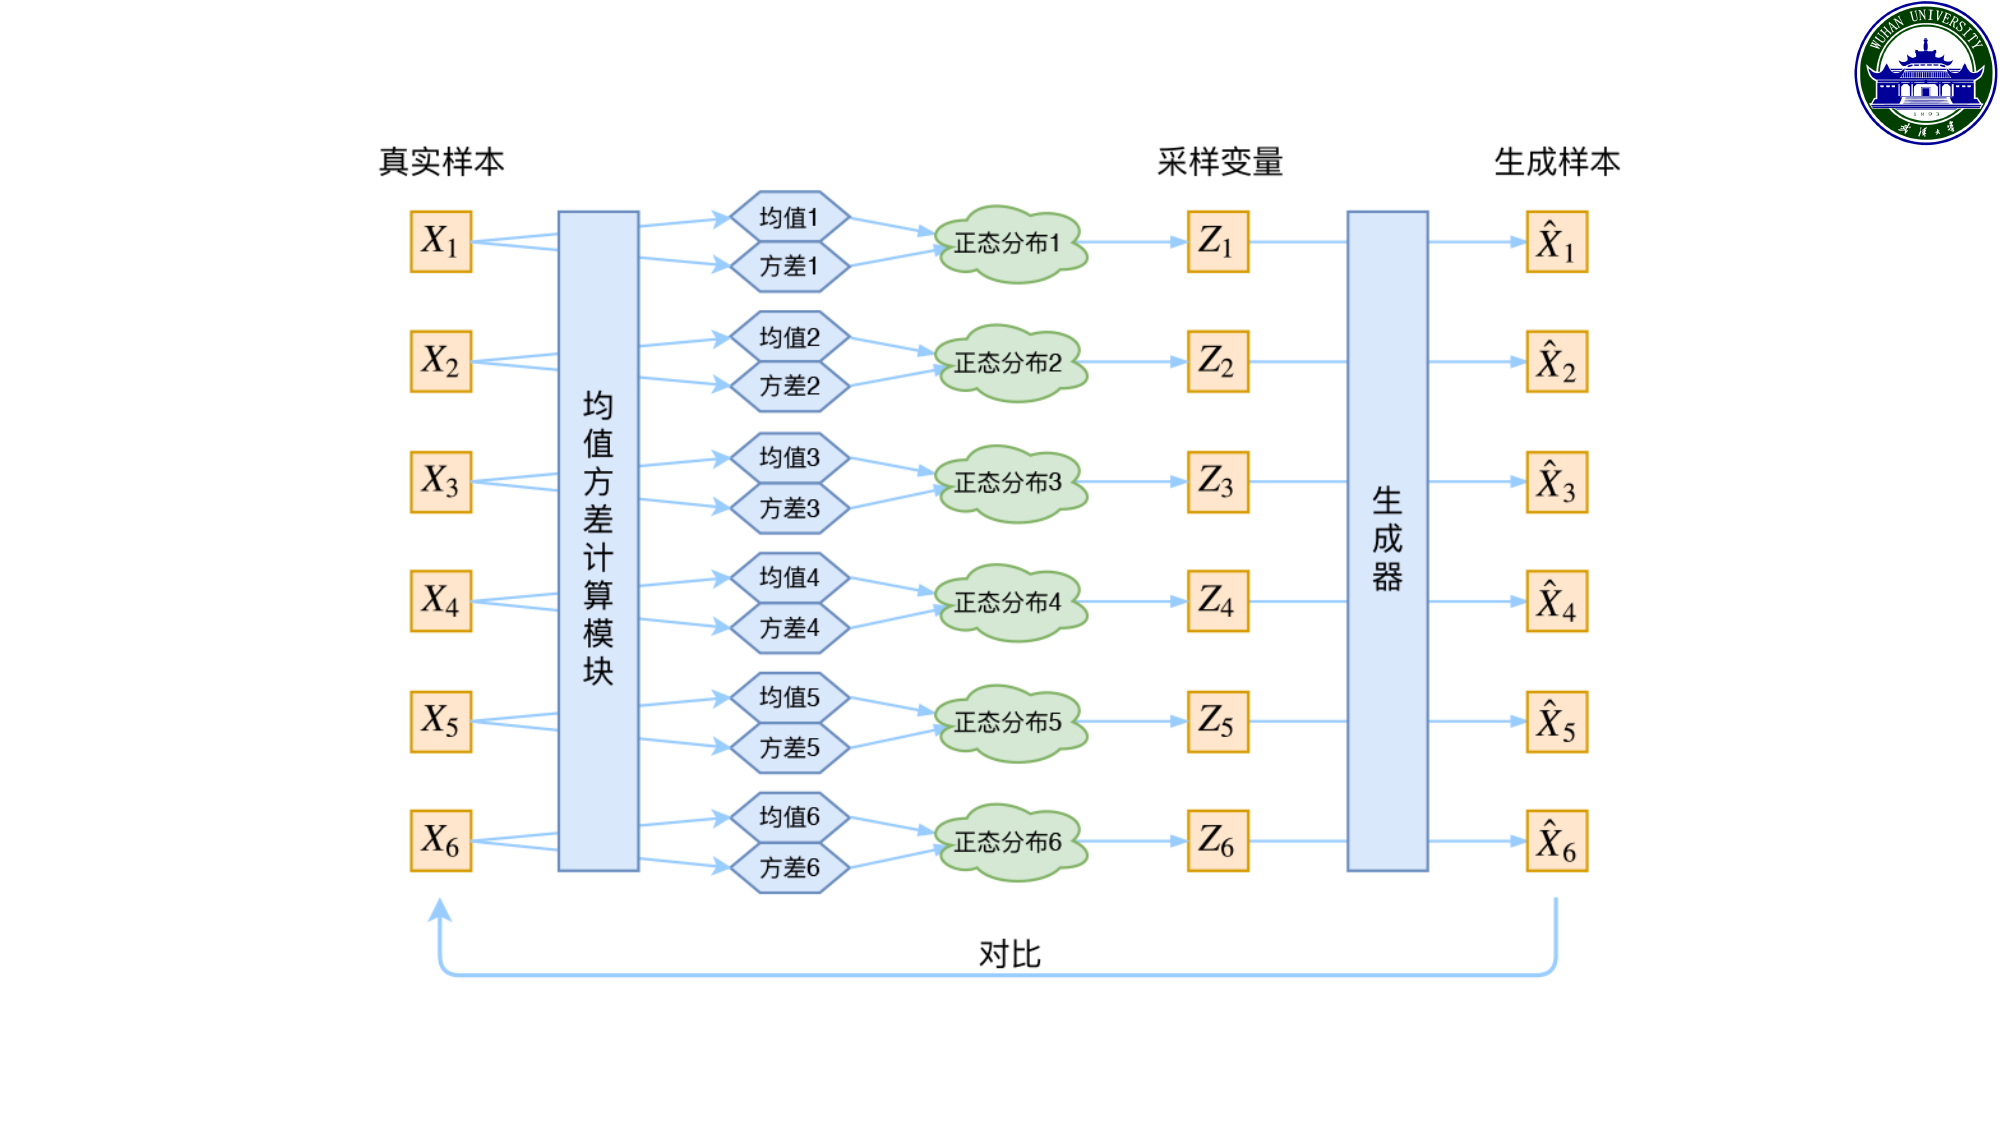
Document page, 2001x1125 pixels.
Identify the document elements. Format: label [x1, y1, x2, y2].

picture [370, 134, 1630, 990]
picture [1853, 0, 2000, 147]
